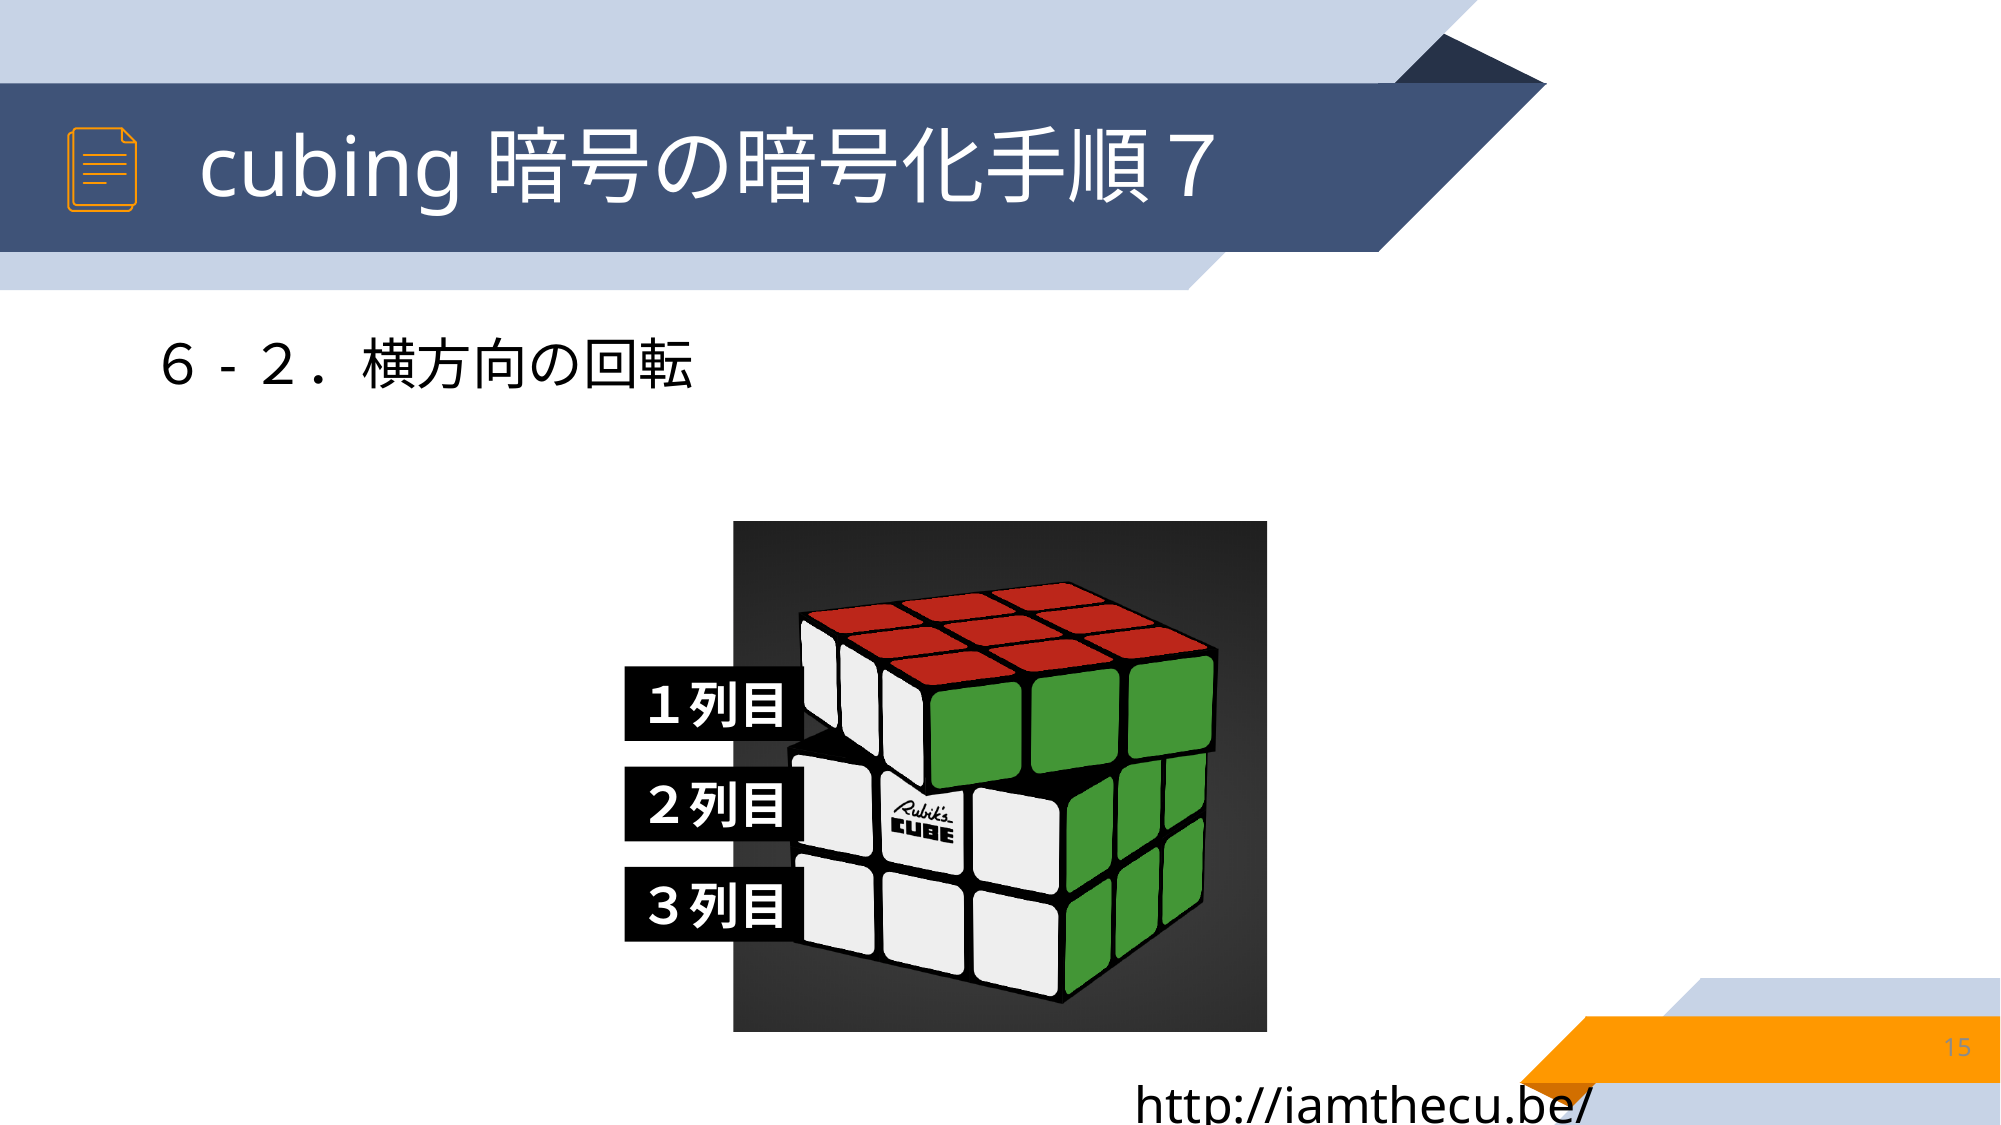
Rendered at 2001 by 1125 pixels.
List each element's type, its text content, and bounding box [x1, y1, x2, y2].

slide_number 15 [1666, 1014, 1992, 1084]
title cubing暗号の暗号化手順７ [178, 85, 1329, 254]
picture [733, 521, 1268, 1032]
text_box http://iamthecu.be/ [1120, 1066, 1610, 1125]
text_box ６-２．横方向の回転 [135, 321, 1653, 403]
text_box ２列目 [624, 766, 733, 842]
text_box １列目 [624, 666, 733, 741]
text_box ３列目 [624, 866, 733, 942]
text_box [68, 128, 136, 211]
